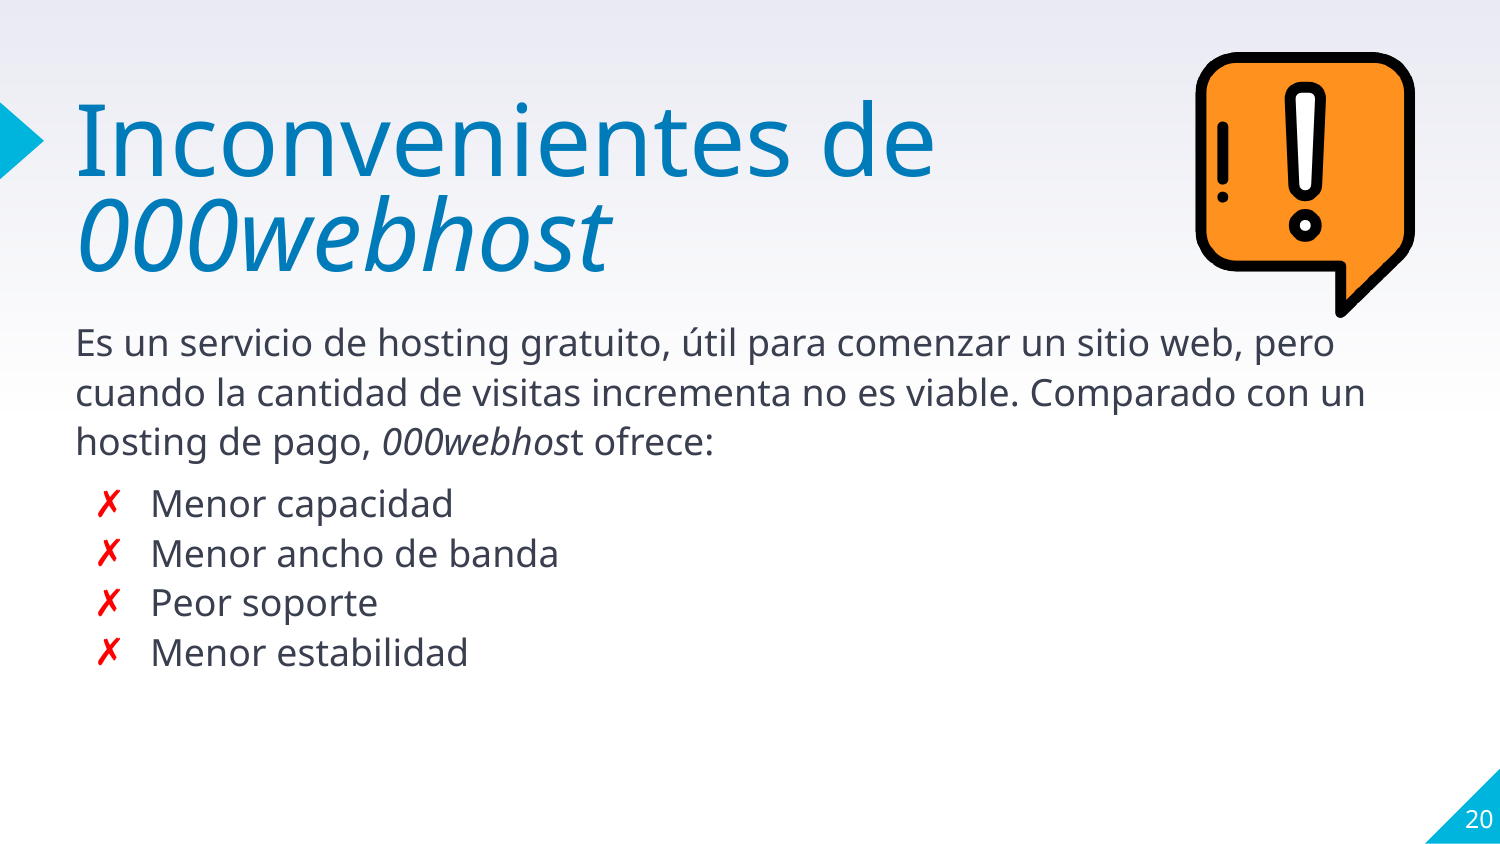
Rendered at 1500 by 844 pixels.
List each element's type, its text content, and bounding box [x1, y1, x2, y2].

list Es un servicio de hosting gratuito, útil para comenzar un sitio web, pero cuando la cantidad de visitas incrementa no es viable. Comparado con un hosting de pago, 000webhost ofrece: Menor capacidad Menor ancho de banda Peor soporte Menor estabilidad [75, 314, 1438, 793]
slide_number 20 [1418, 760, 1494, 838]
picture [1172, 51, 1438, 318]
title Inconvenientes de 000webhost [75, 99, 984, 314]
